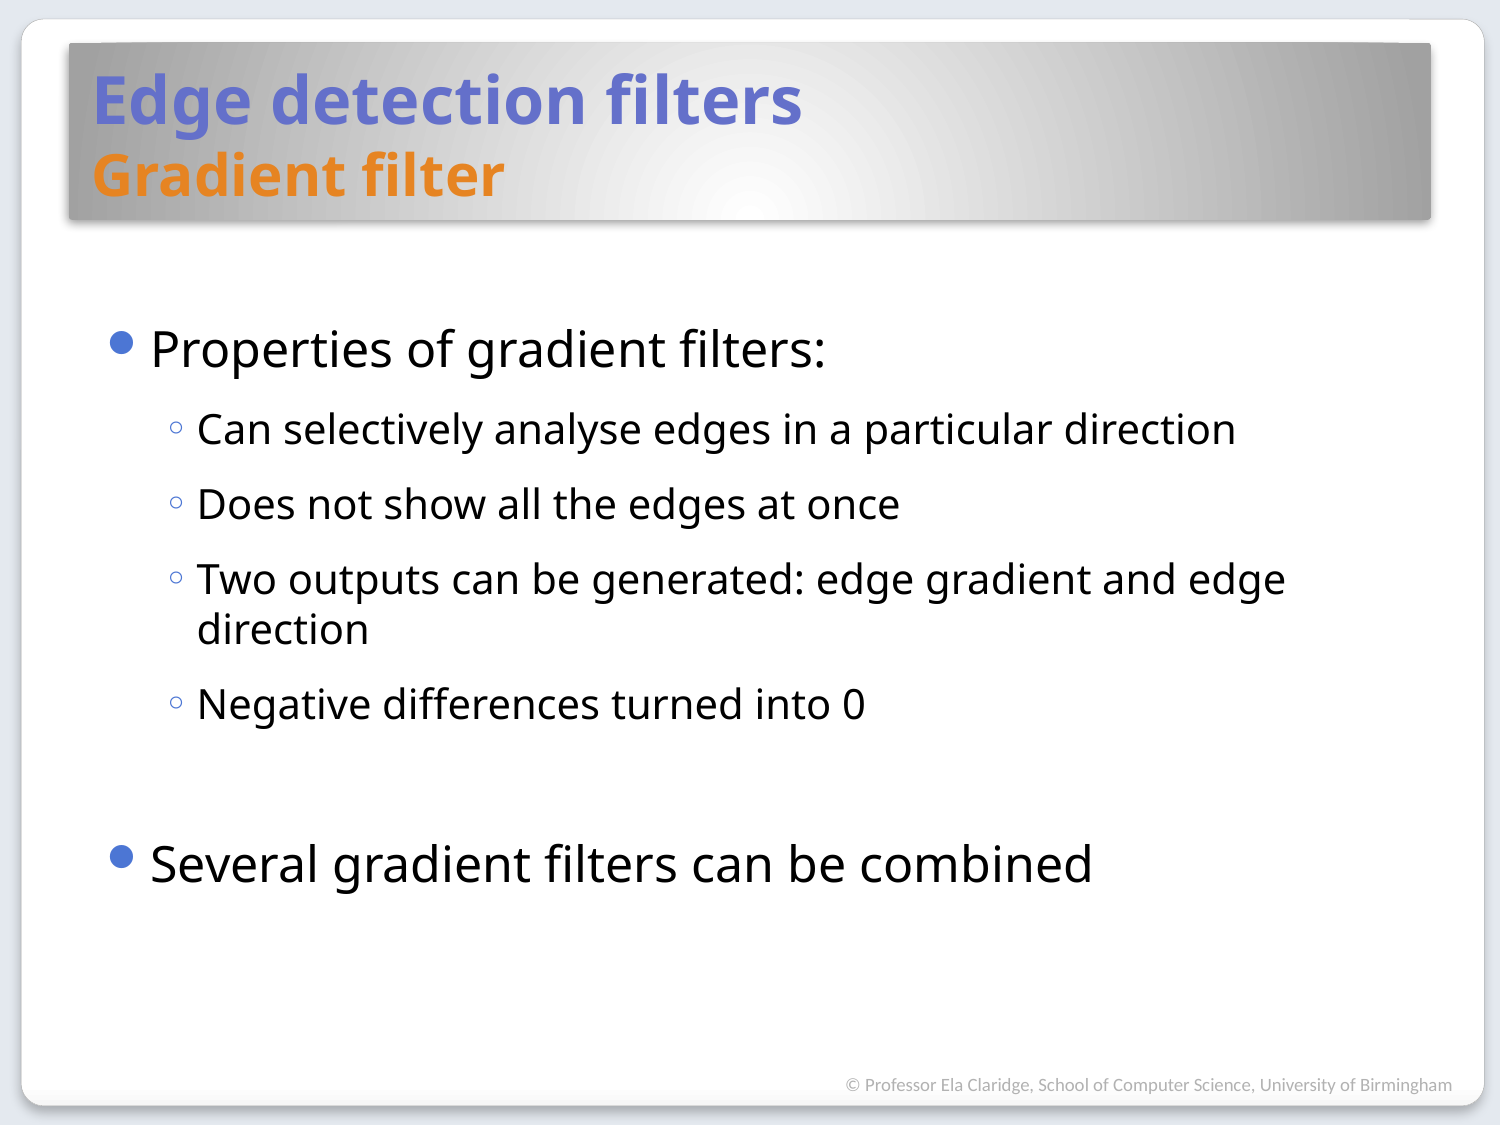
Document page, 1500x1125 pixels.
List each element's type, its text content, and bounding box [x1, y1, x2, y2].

footer © Professor Ela Claridge, School of Computer Science, University of Birmingham [830, 1065, 1485, 1125]
list Properties of gradient filters: Can selectively analyse edges in a particular direction Does not show all the edges at once Two outputs can be generated: edge gradient and edge direction Negative differences turned into 0 Several gradient filters can be combined [76, 302, 1420, 1047]
title Edge detection filters Gradient filter [76, 42, 1420, 216]
